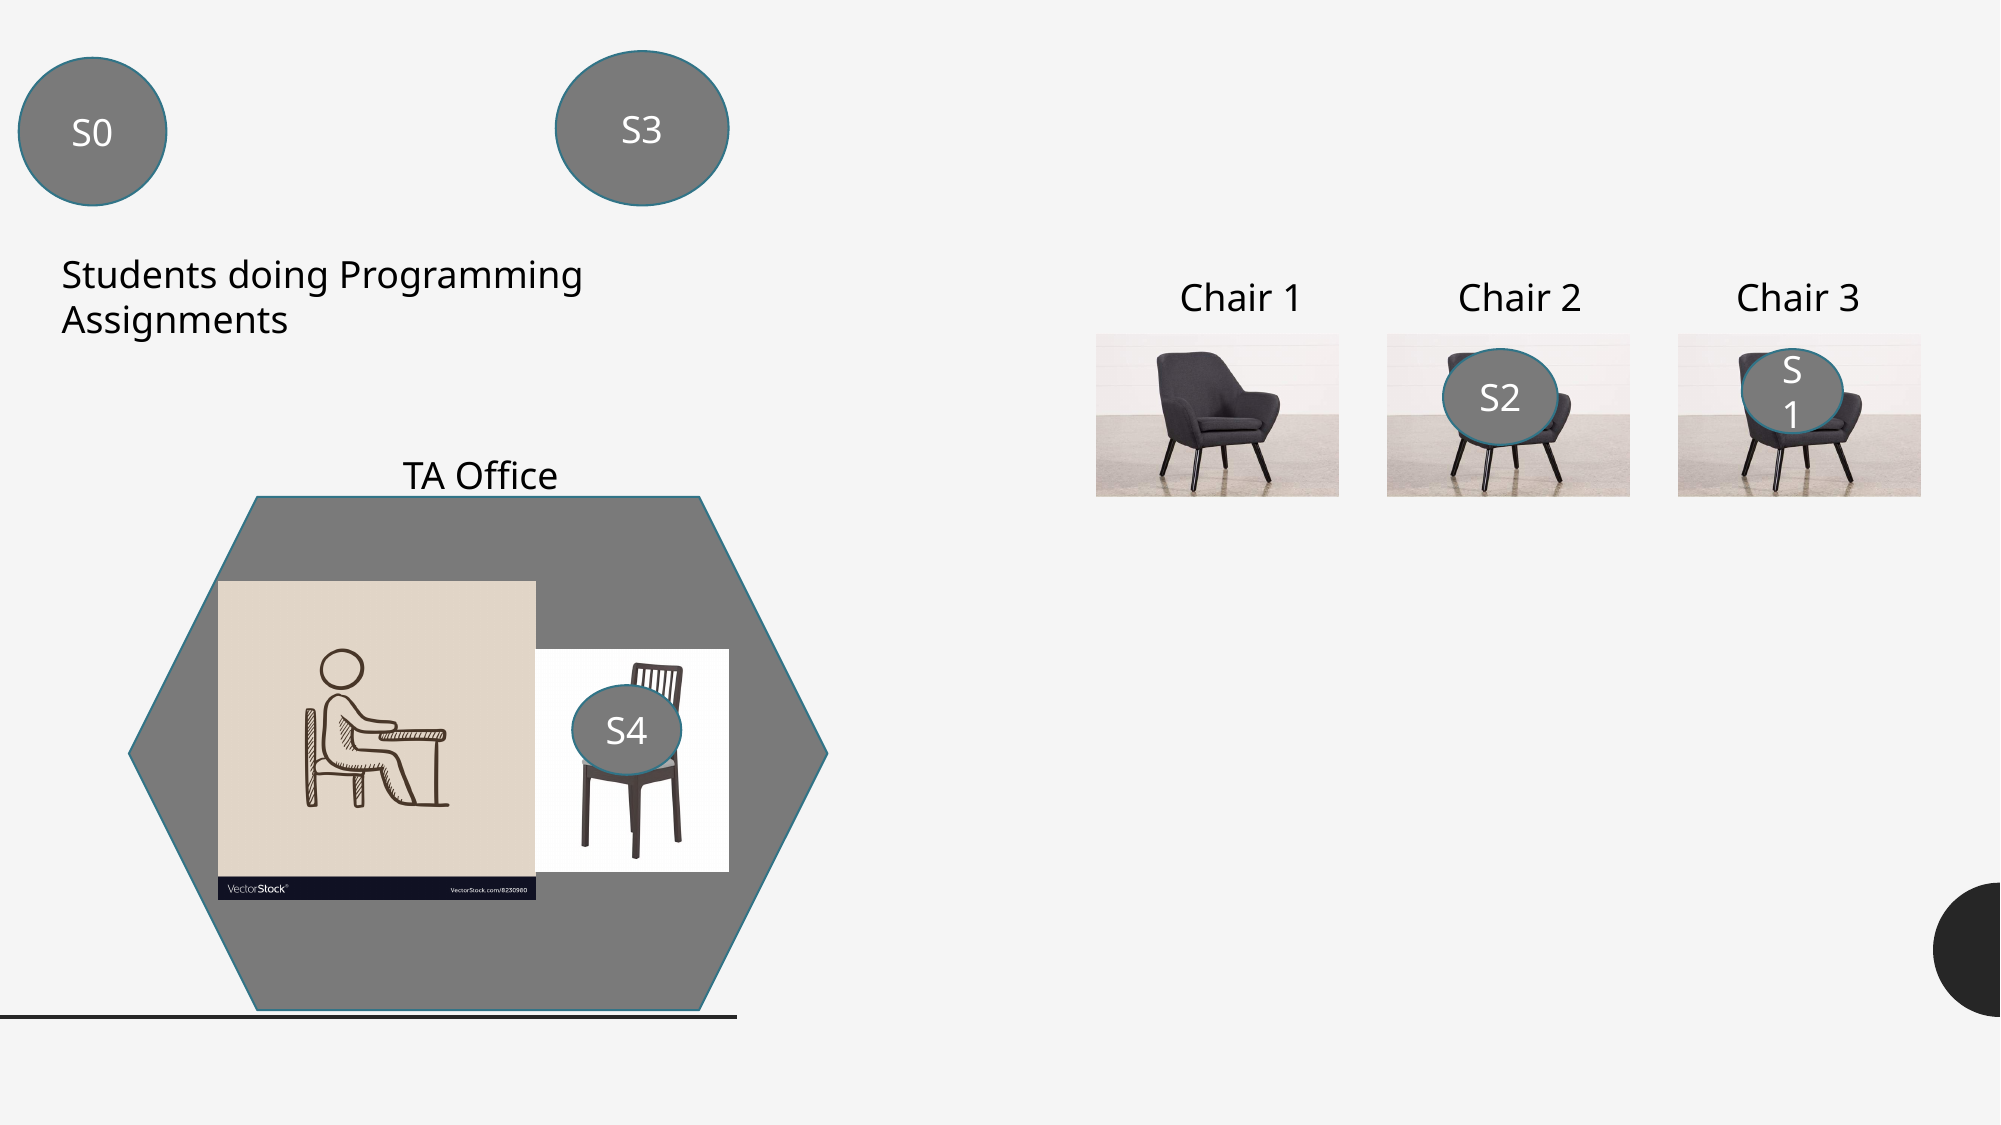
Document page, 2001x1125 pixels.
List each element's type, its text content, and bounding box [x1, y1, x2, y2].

text_box S3 [554, 50, 730, 207]
text_box Chair 2 [1443, 266, 1601, 327]
text_box Chair 1 [1164, 266, 1322, 327]
picture [218, 581, 729, 900]
picture [1678, 333, 1921, 497]
text_box S0 [17, 56, 168, 207]
text_box TA Office [388, 444, 605, 505]
text_box Chair 3 [1721, 266, 1879, 327]
text_box Students doing Programming Assignments [46, 243, 746, 349]
picture [1096, 333, 1339, 497]
picture [1387, 333, 1630, 497]
text_box [127, 495, 829, 1012]
